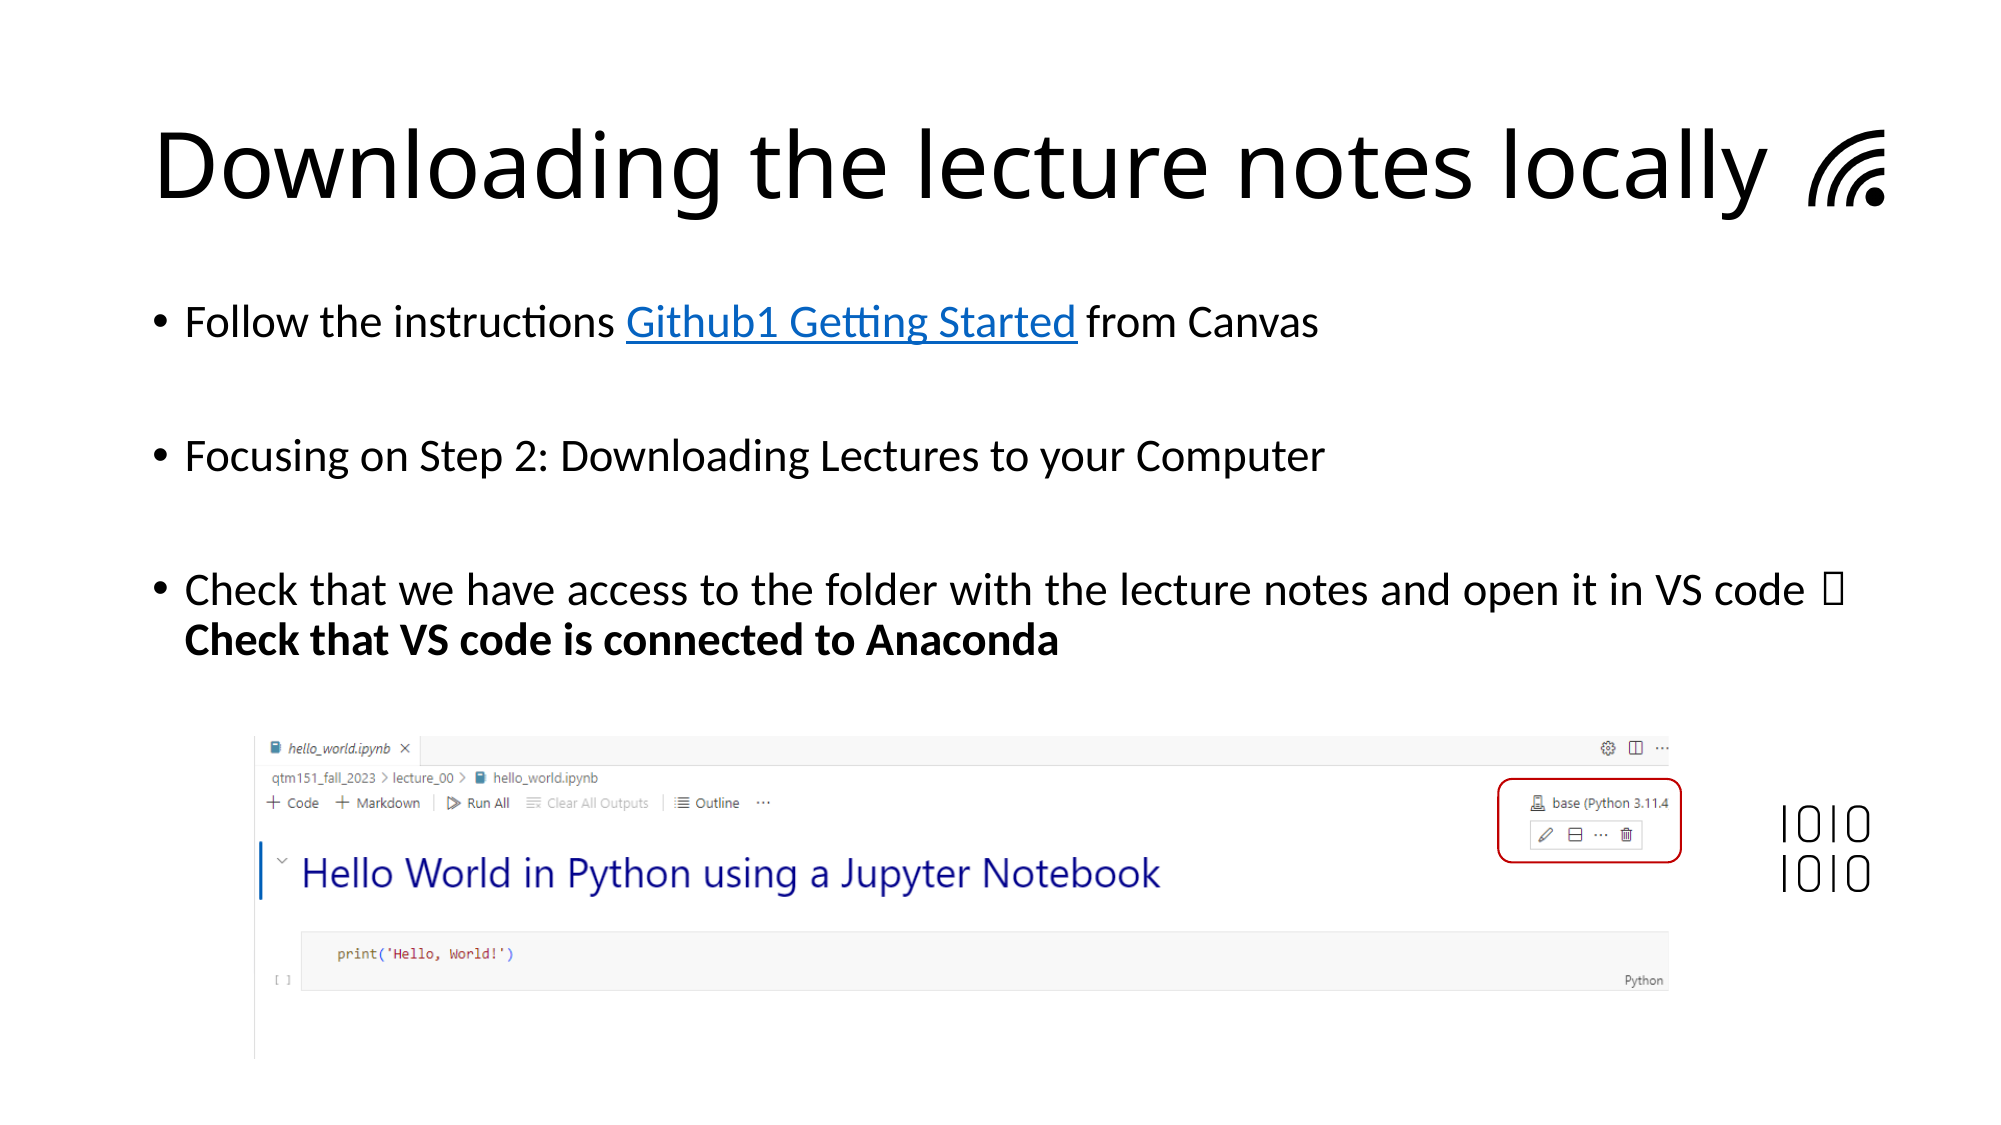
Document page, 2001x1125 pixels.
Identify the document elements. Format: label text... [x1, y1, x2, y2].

picture [1789, 110, 1905, 227]
text_box [1669, 778, 1682, 864]
list Follow the instructions Github1 Getting Started from Canvas Focusing on Step 2: Downloading Lectures to your Computer Check that we have access to the folder with the lecture notes and open it in VS code  Check that VS code is connected to Anaconda [137, 290, 1863, 674]
picture [253, 736, 1669, 1059]
title Downloading the lecture notes locally [137, 59, 1863, 278]
picture [1766, 789, 1885, 908]
